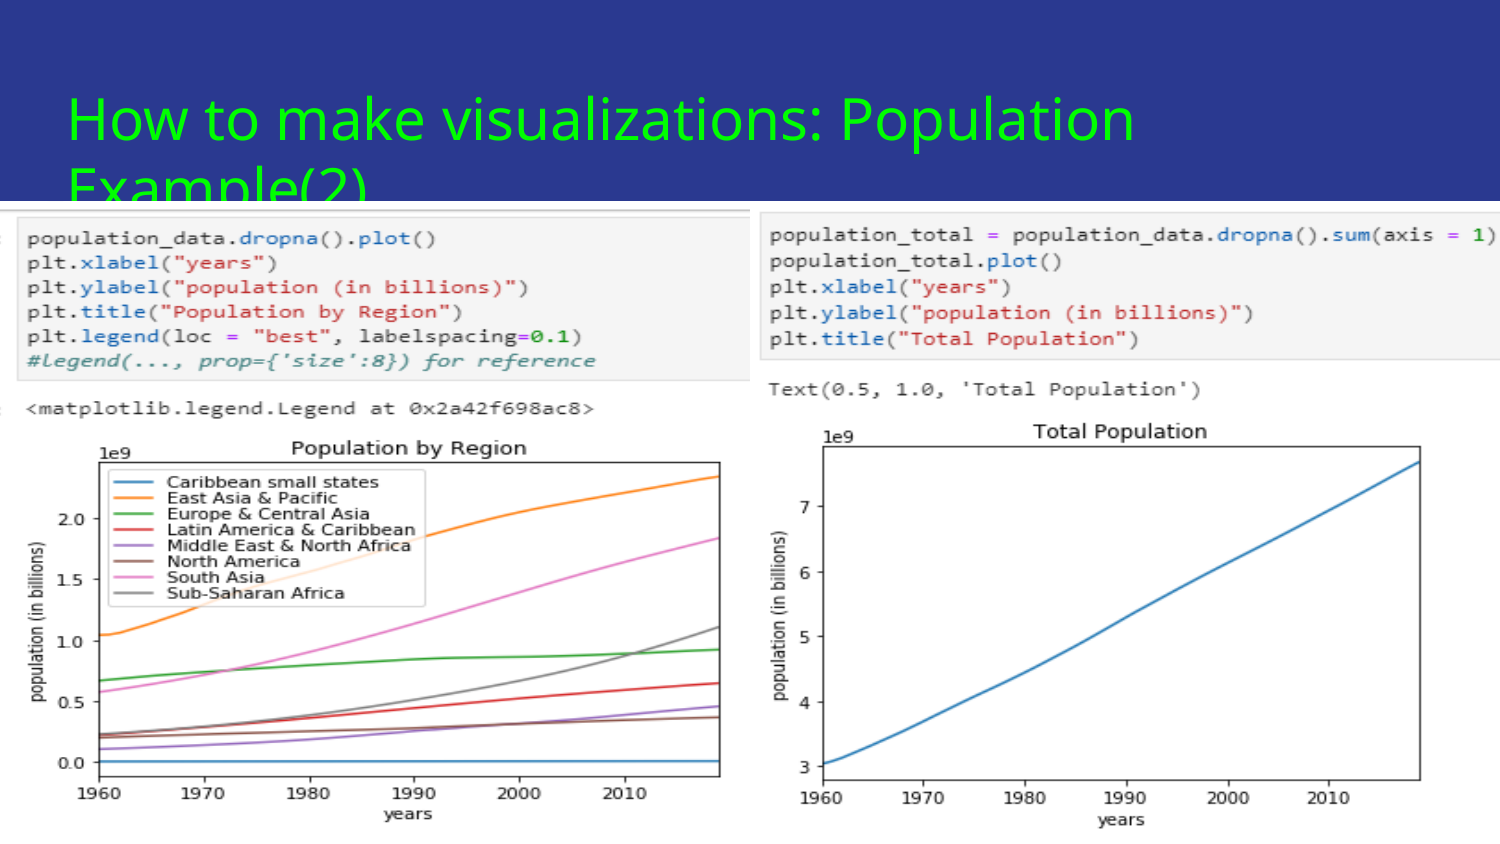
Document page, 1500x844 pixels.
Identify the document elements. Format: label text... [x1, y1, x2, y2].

picture [0, 201, 1500, 844]
title How to make visualizations: Population Example(2) [51, 67, 1449, 167]
